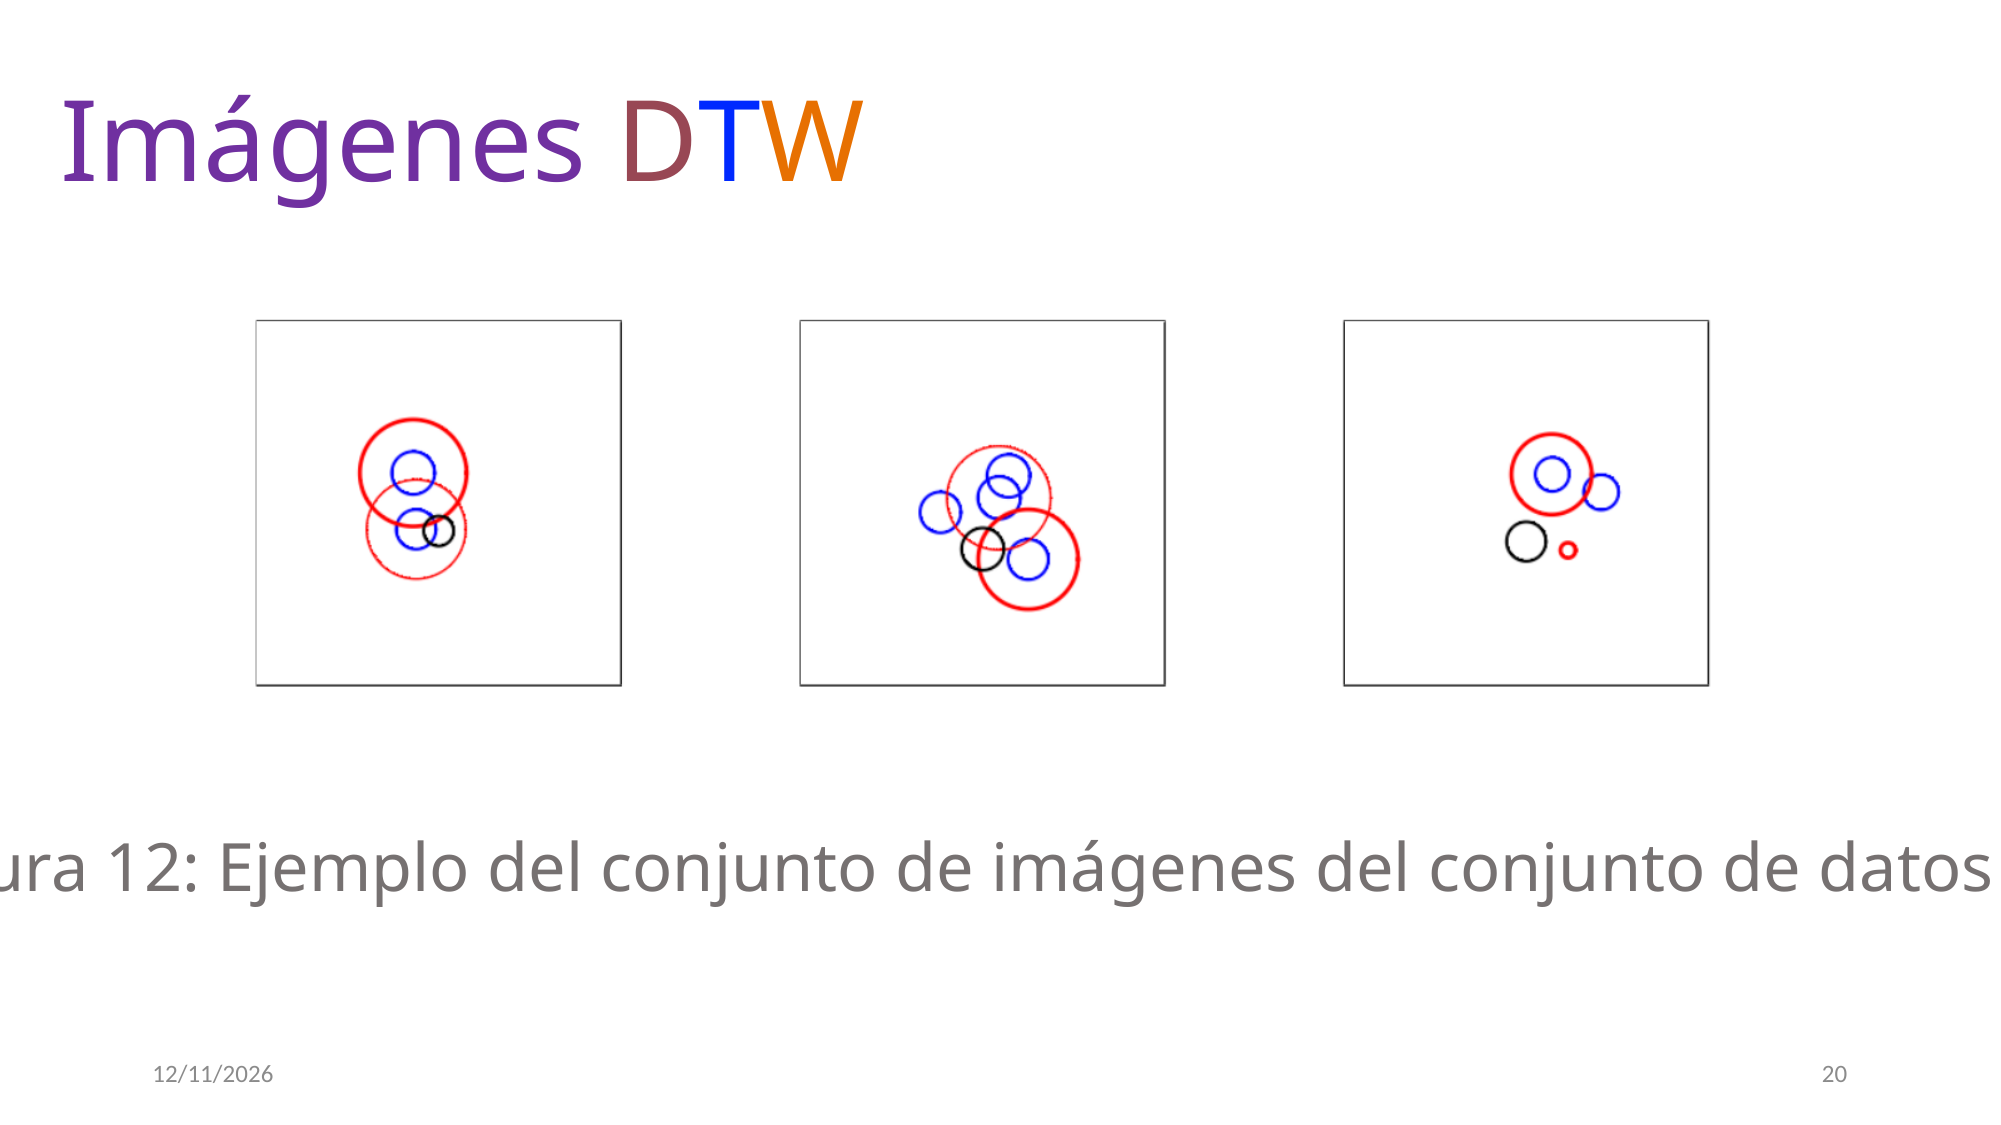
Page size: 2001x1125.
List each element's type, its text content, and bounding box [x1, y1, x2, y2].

slide_number 20 [1412, 1042, 1863, 1103]
text_box Figura 12: Ejemplo del conjunto de imágenes del conjunto de datos G. [0, 817, 2000, 912]
picture [243, 305, 1729, 774]
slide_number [137, 1042, 588, 1103]
text_box Imágenes DTW [47, 61, 879, 212]
